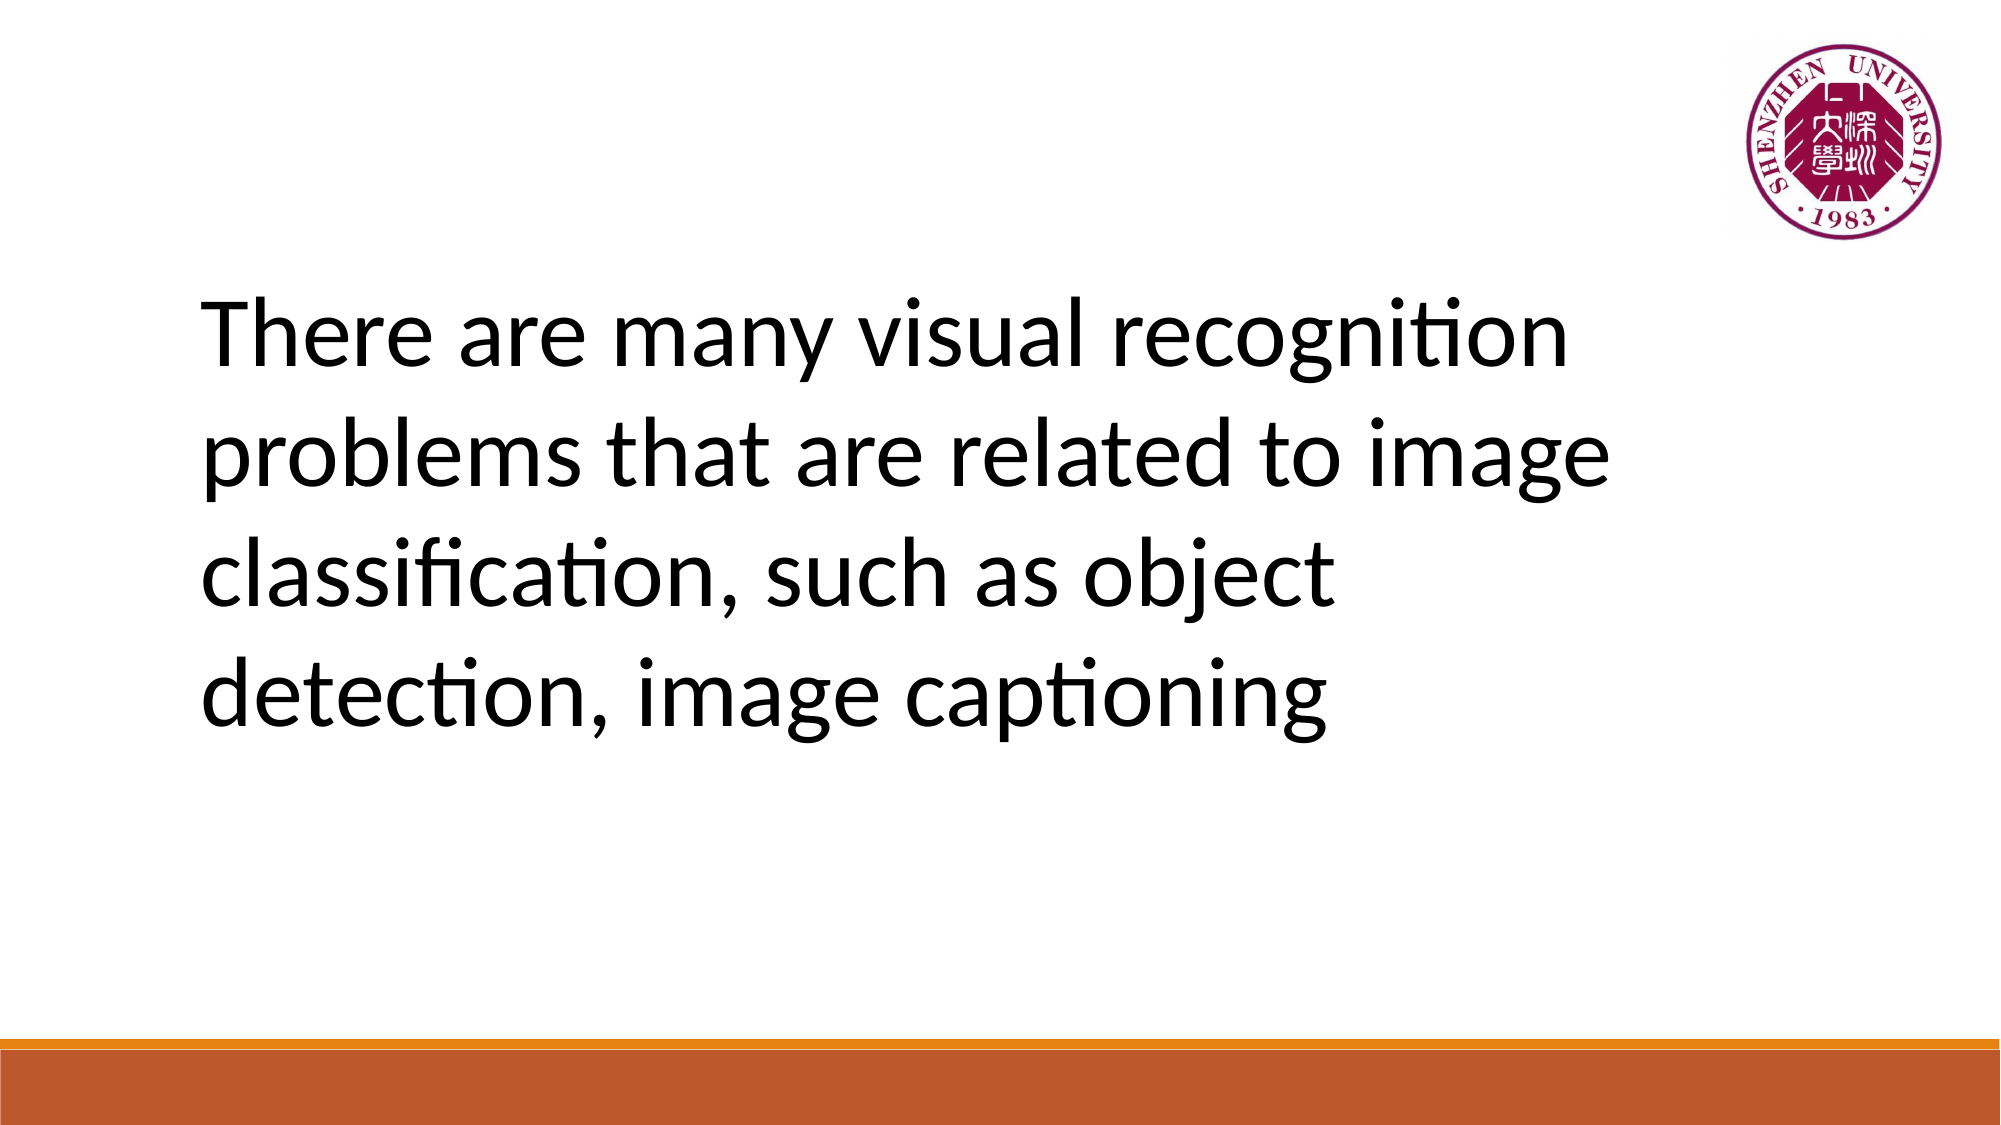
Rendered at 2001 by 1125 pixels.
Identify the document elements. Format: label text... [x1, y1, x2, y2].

text_box There are many visual recognition problems that are related to image classification, such as object detection, image captioning [186, 259, 1632, 755]
picture [1722, 34, 1957, 242]
